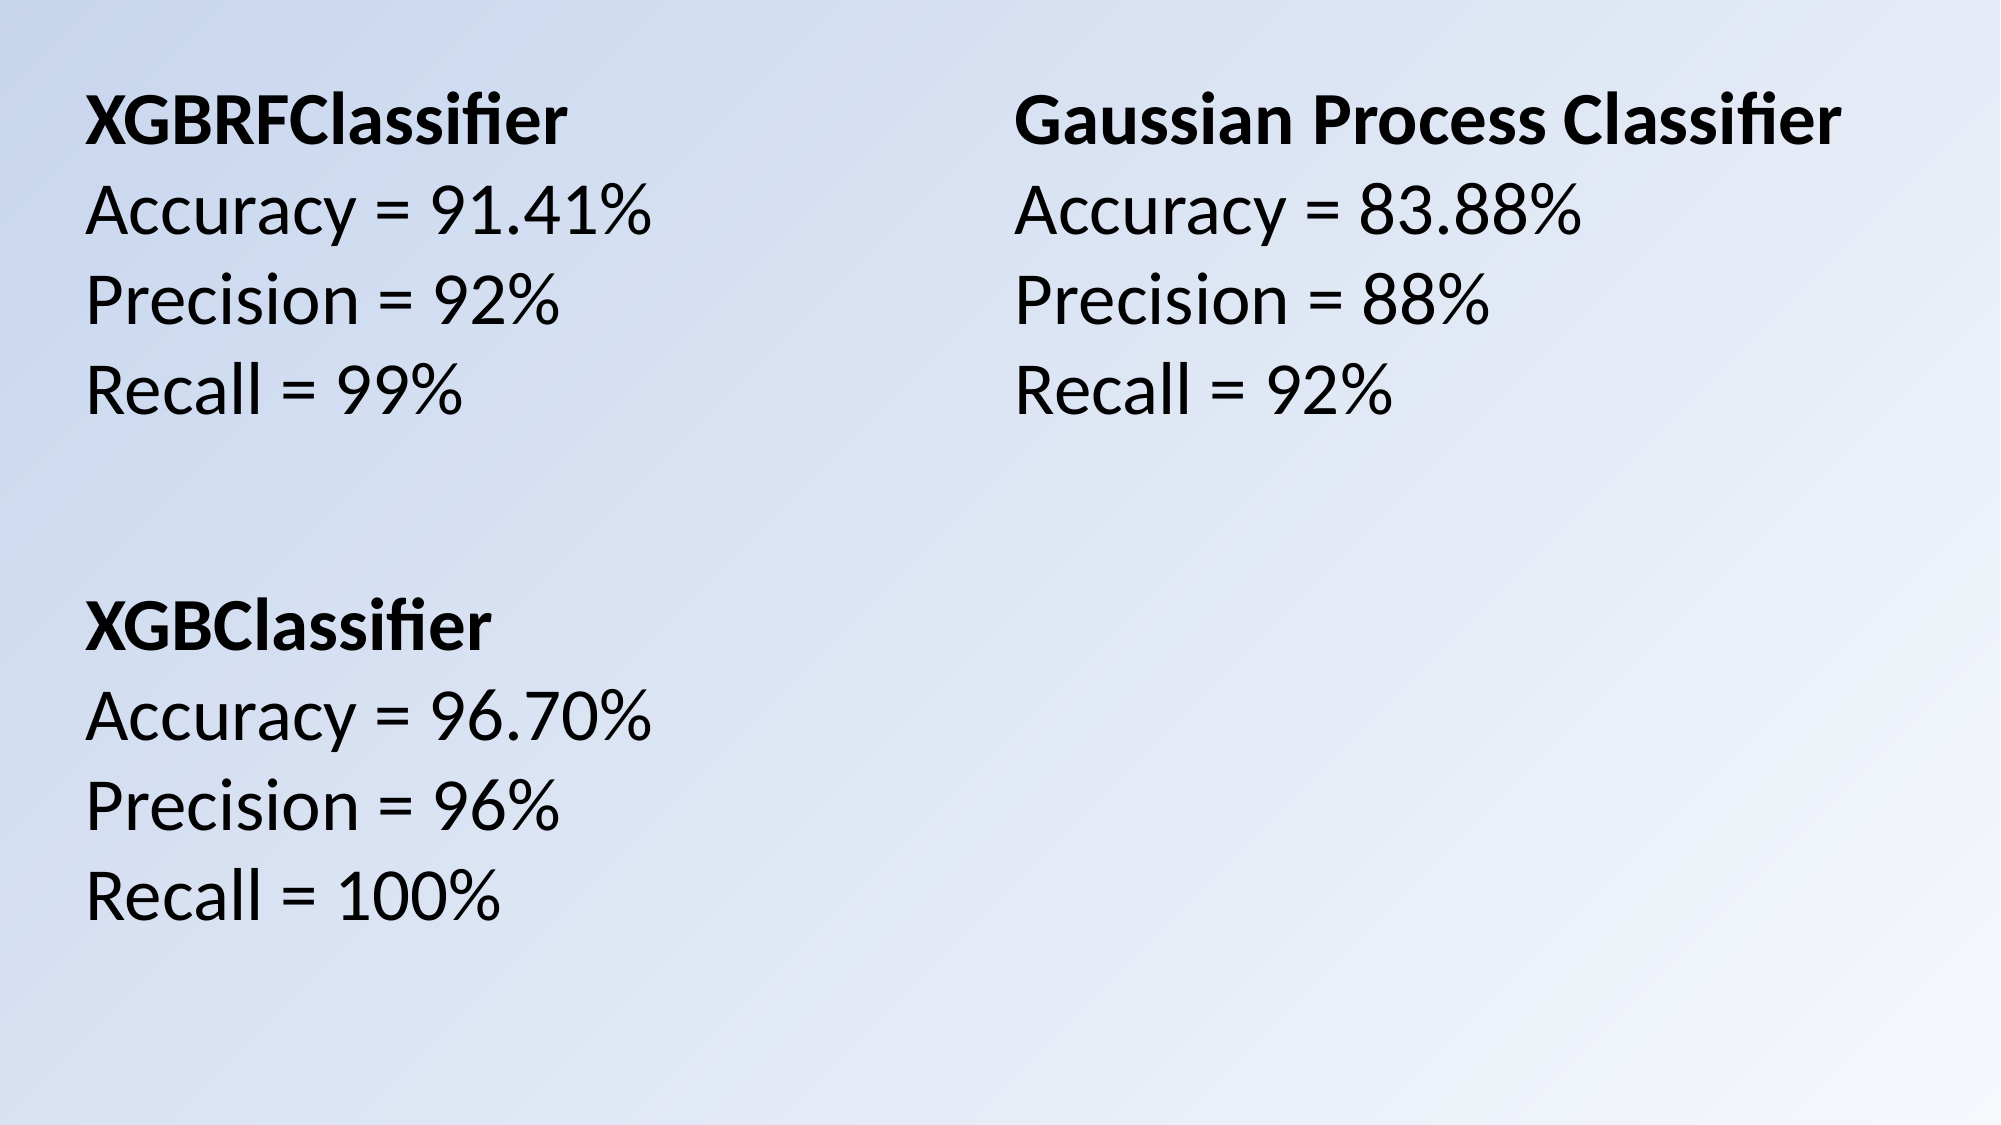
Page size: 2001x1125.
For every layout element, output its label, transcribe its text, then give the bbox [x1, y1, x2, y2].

text_box XGBClassifier Accuracy = 96.70% Precision = 96% Recall = 100% [70, 568, 683, 944]
text_box Gaussian Process Classifier Accuracy = 83.88% Precision = 88% Recall = 92% [999, 62, 1892, 437]
text_box XGBRFClassifier Accuracy = 91.41% Precision = 92% Recall = 99% [70, 62, 683, 437]
